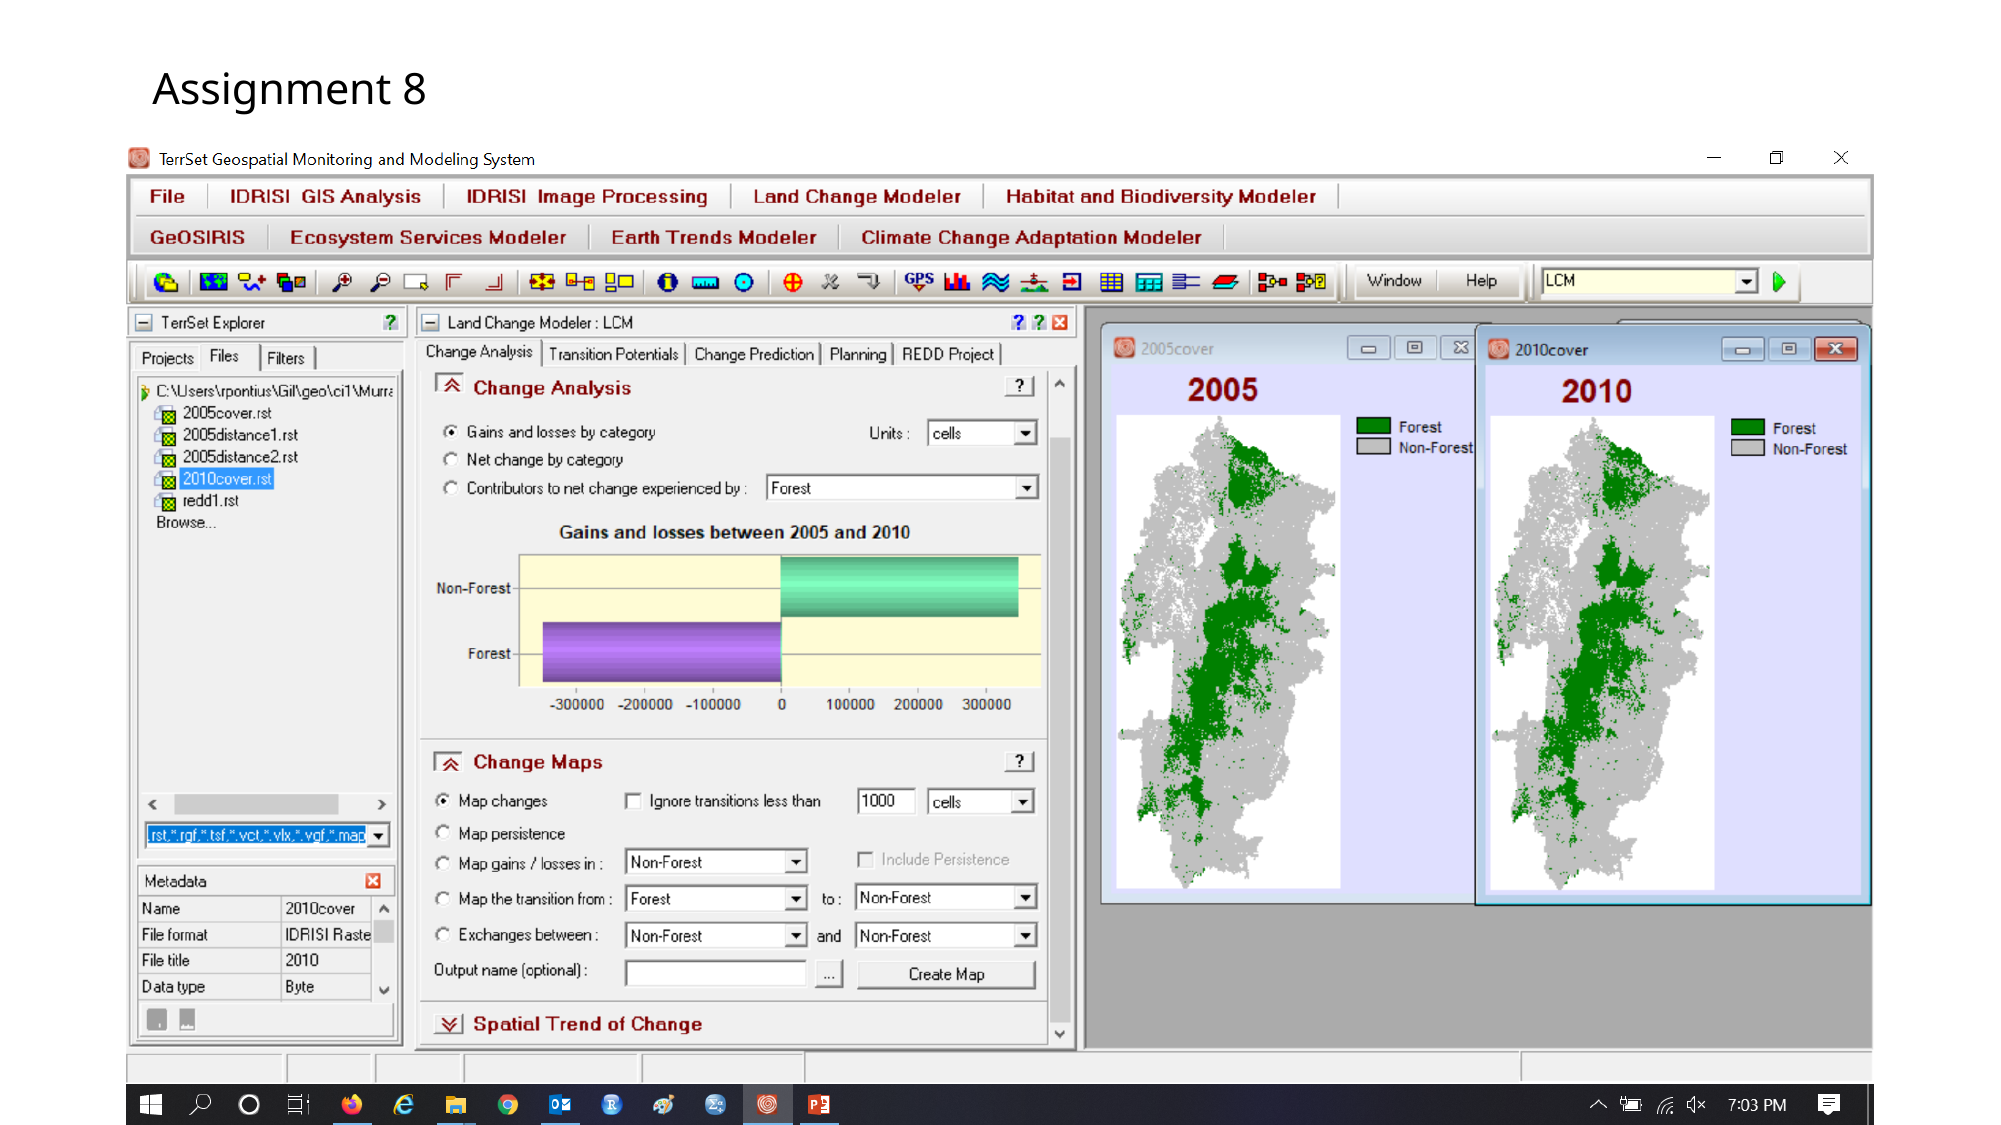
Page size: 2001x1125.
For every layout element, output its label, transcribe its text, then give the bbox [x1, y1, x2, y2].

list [126, 142, 1874, 1125]
title Assignment 8 [137, 59, 1863, 123]
